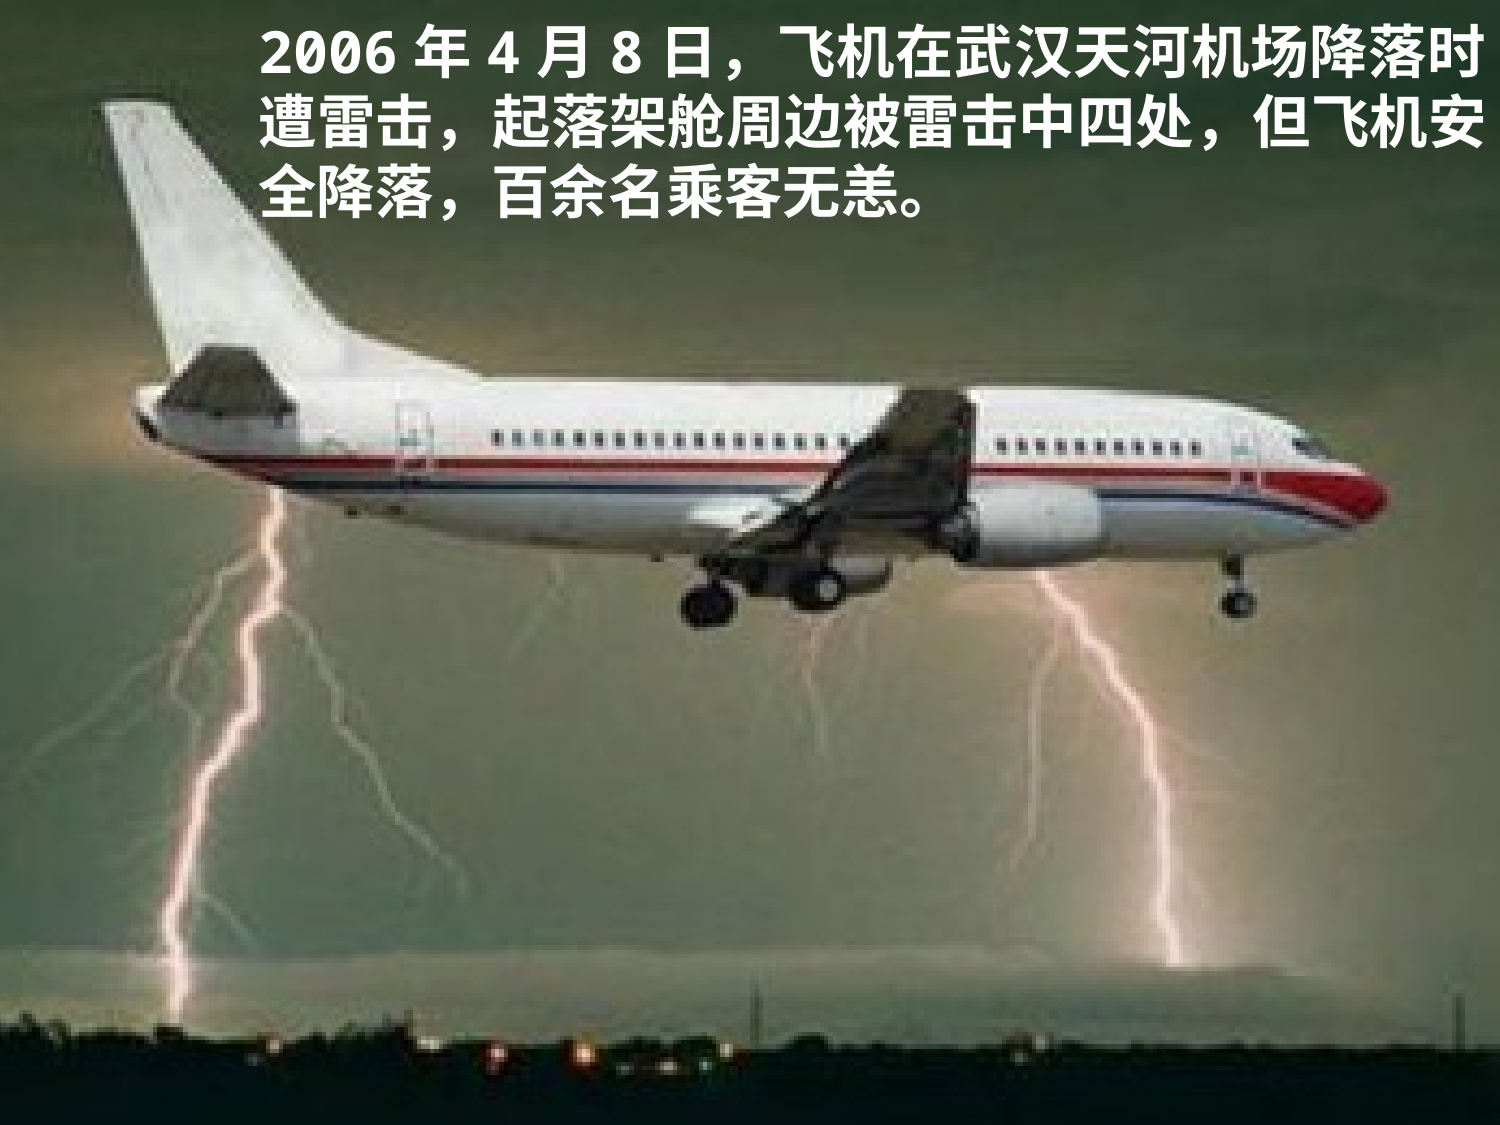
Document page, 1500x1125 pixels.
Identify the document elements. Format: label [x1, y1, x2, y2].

list [0, 0, 1500, 1125]
